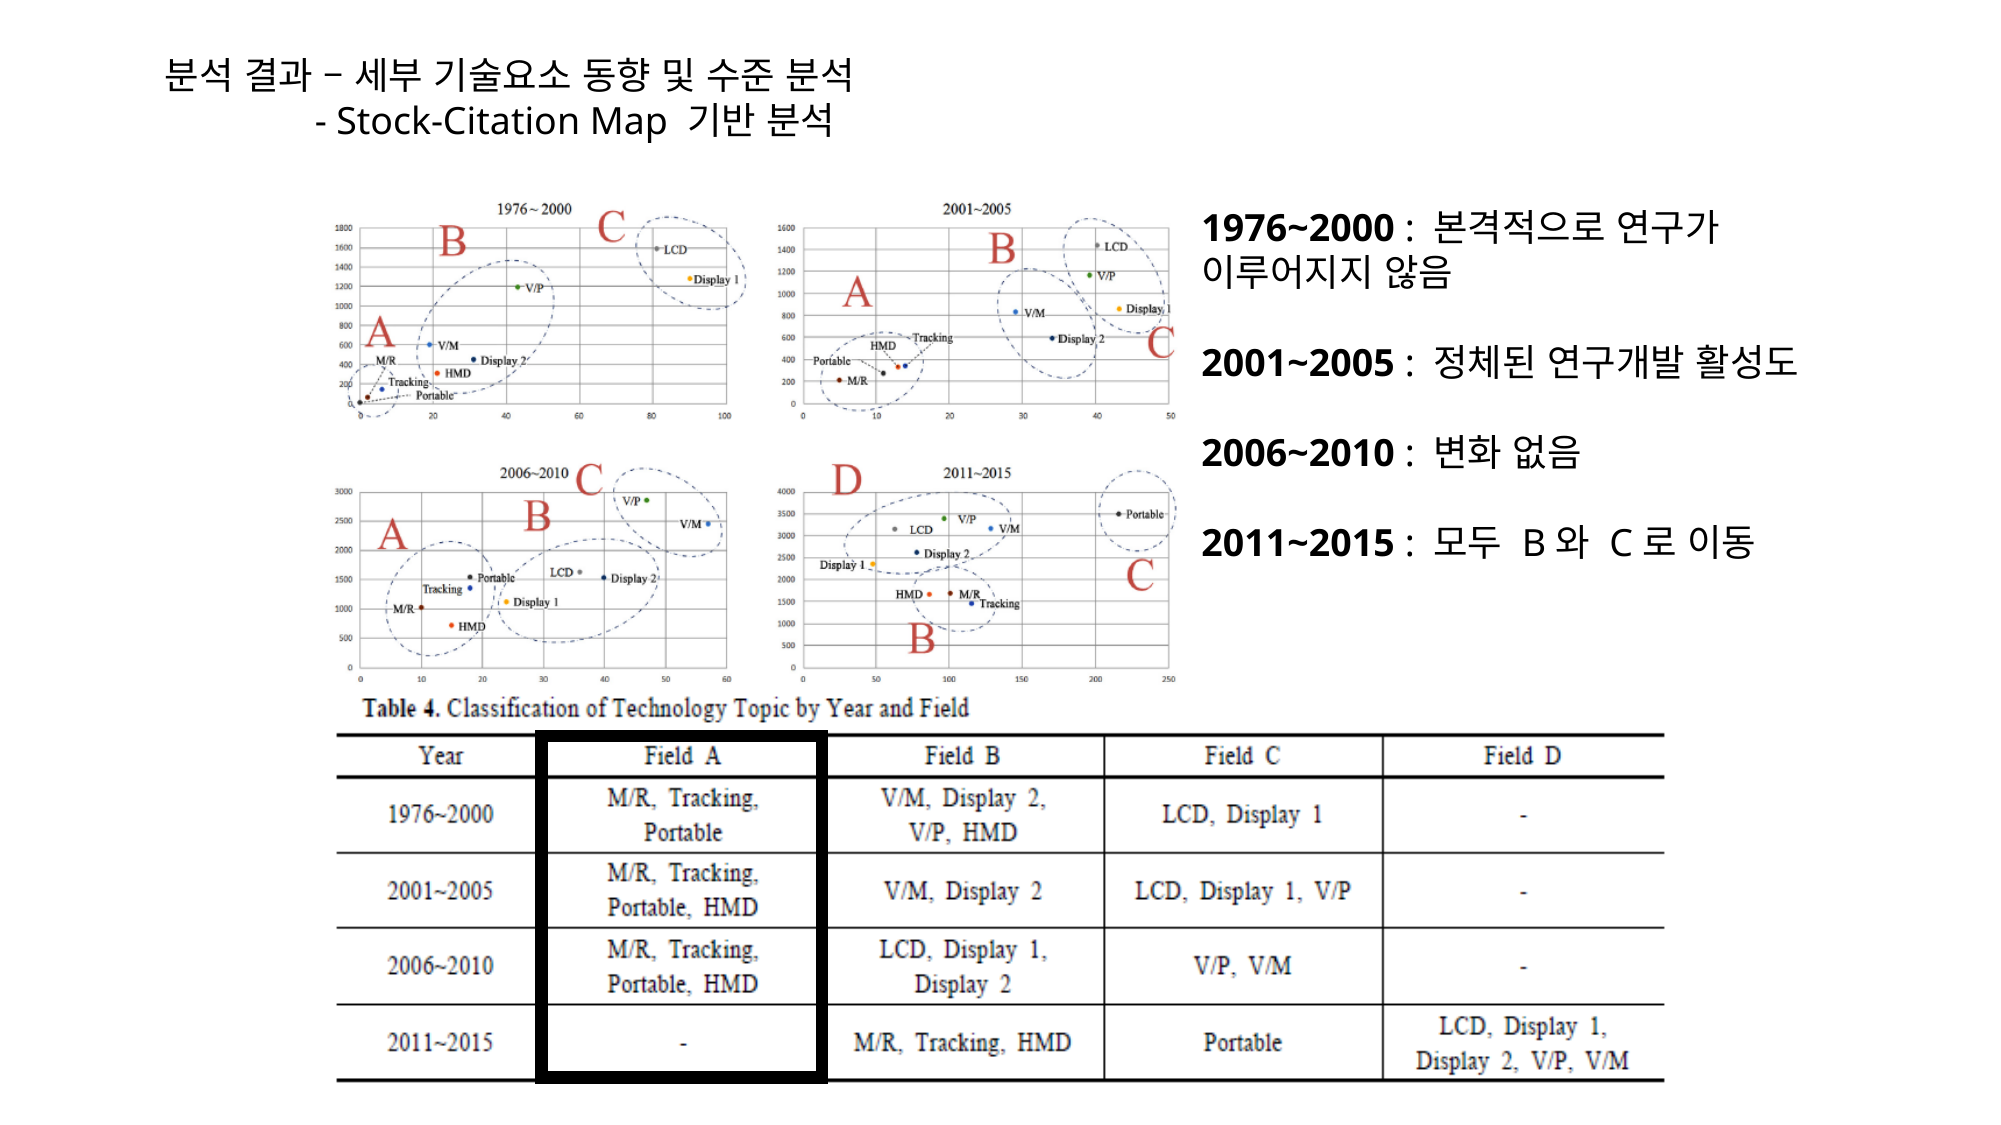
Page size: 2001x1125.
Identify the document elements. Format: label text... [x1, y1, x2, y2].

text_box 1976~2000 : 본격적으로 연구가 이루어지지 않음 2001~2005 : 정체된 연구개발 활성도 2006~2010 : 변화 없음 2011~2015 : 모두 B와 C로 이동 [1187, 196, 1912, 617]
text_box 분석 결과 – 세부 기술요소 동향 및 수준 분석 - Stock-Citation Map 기반 분석 [0, 0, 2000, 195]
picture [328, 196, 1672, 1088]
